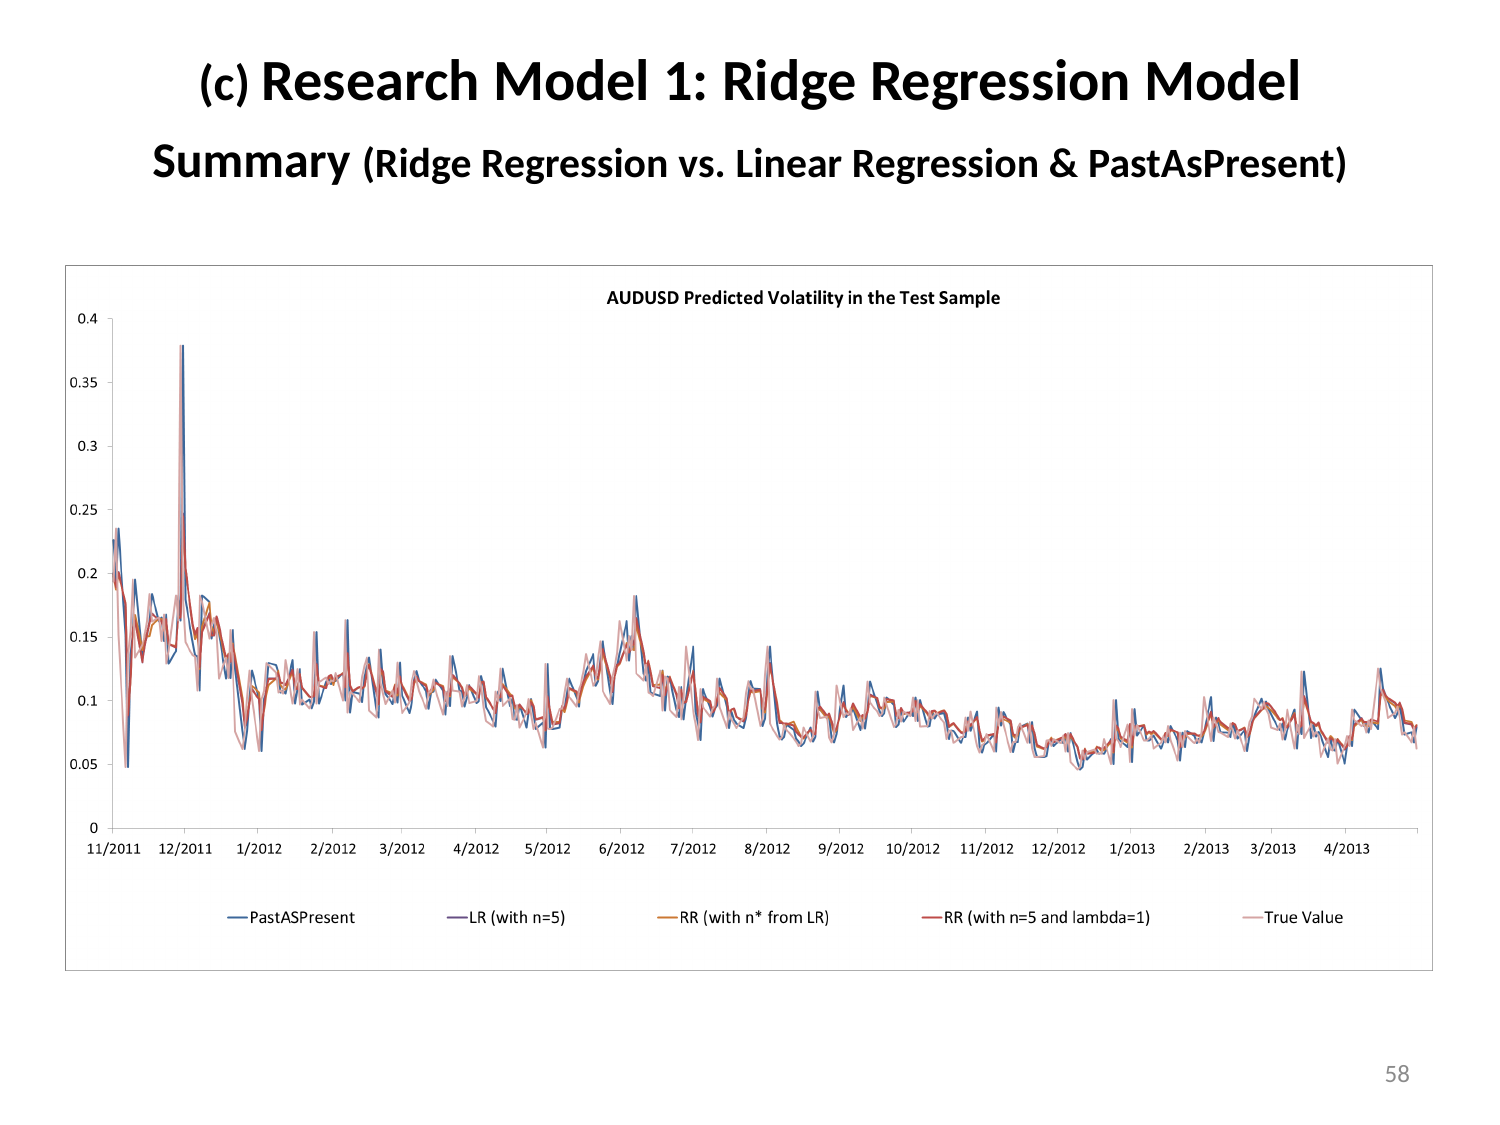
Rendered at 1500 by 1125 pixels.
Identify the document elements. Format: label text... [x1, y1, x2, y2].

picture [65, 264, 1433, 971]
title (c) Research Model 1: Ridge Regression Model Summary (Ridge Regression vs. Linear Regression & PastAsPresent) [74, 19, 1425, 206]
slide_number 58 [1074, 1042, 1425, 1103]
